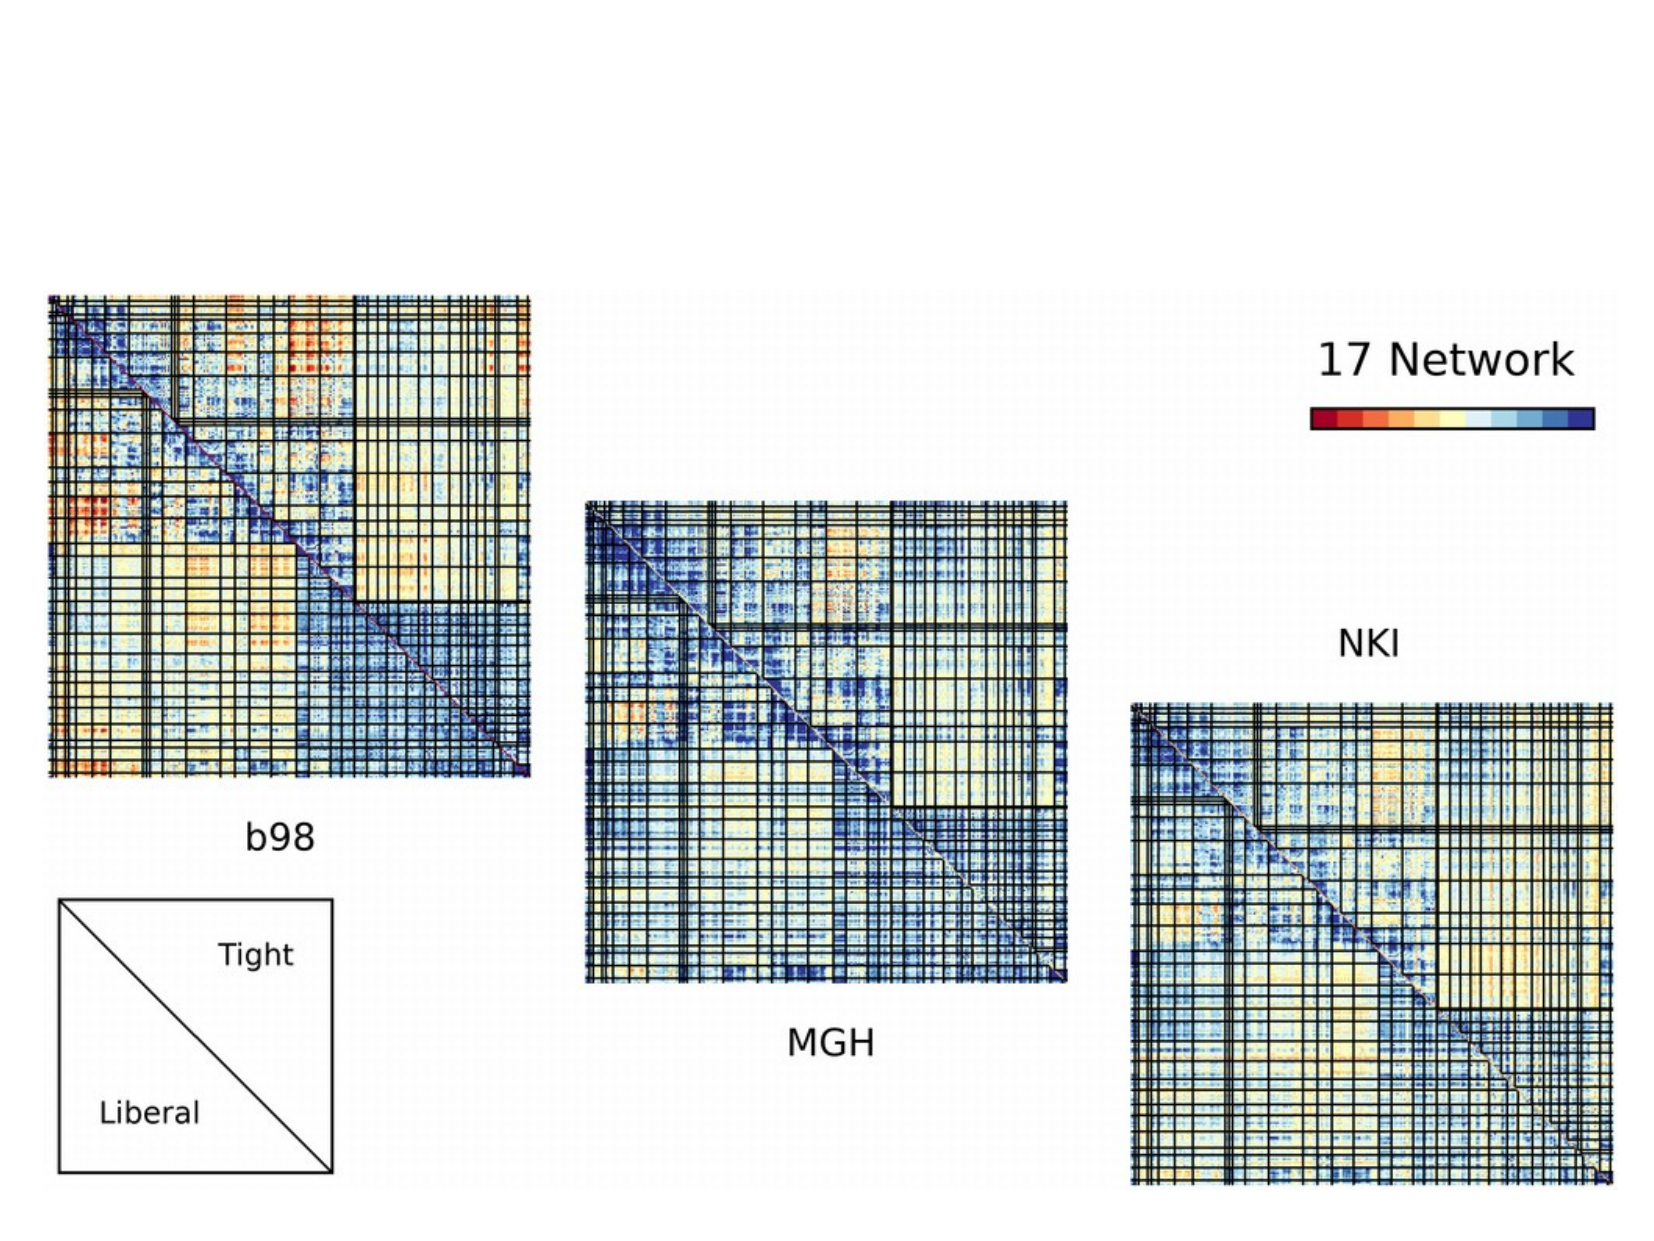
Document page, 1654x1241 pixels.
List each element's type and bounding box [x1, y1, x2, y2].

picture [42, 290, 1618, 1191]
